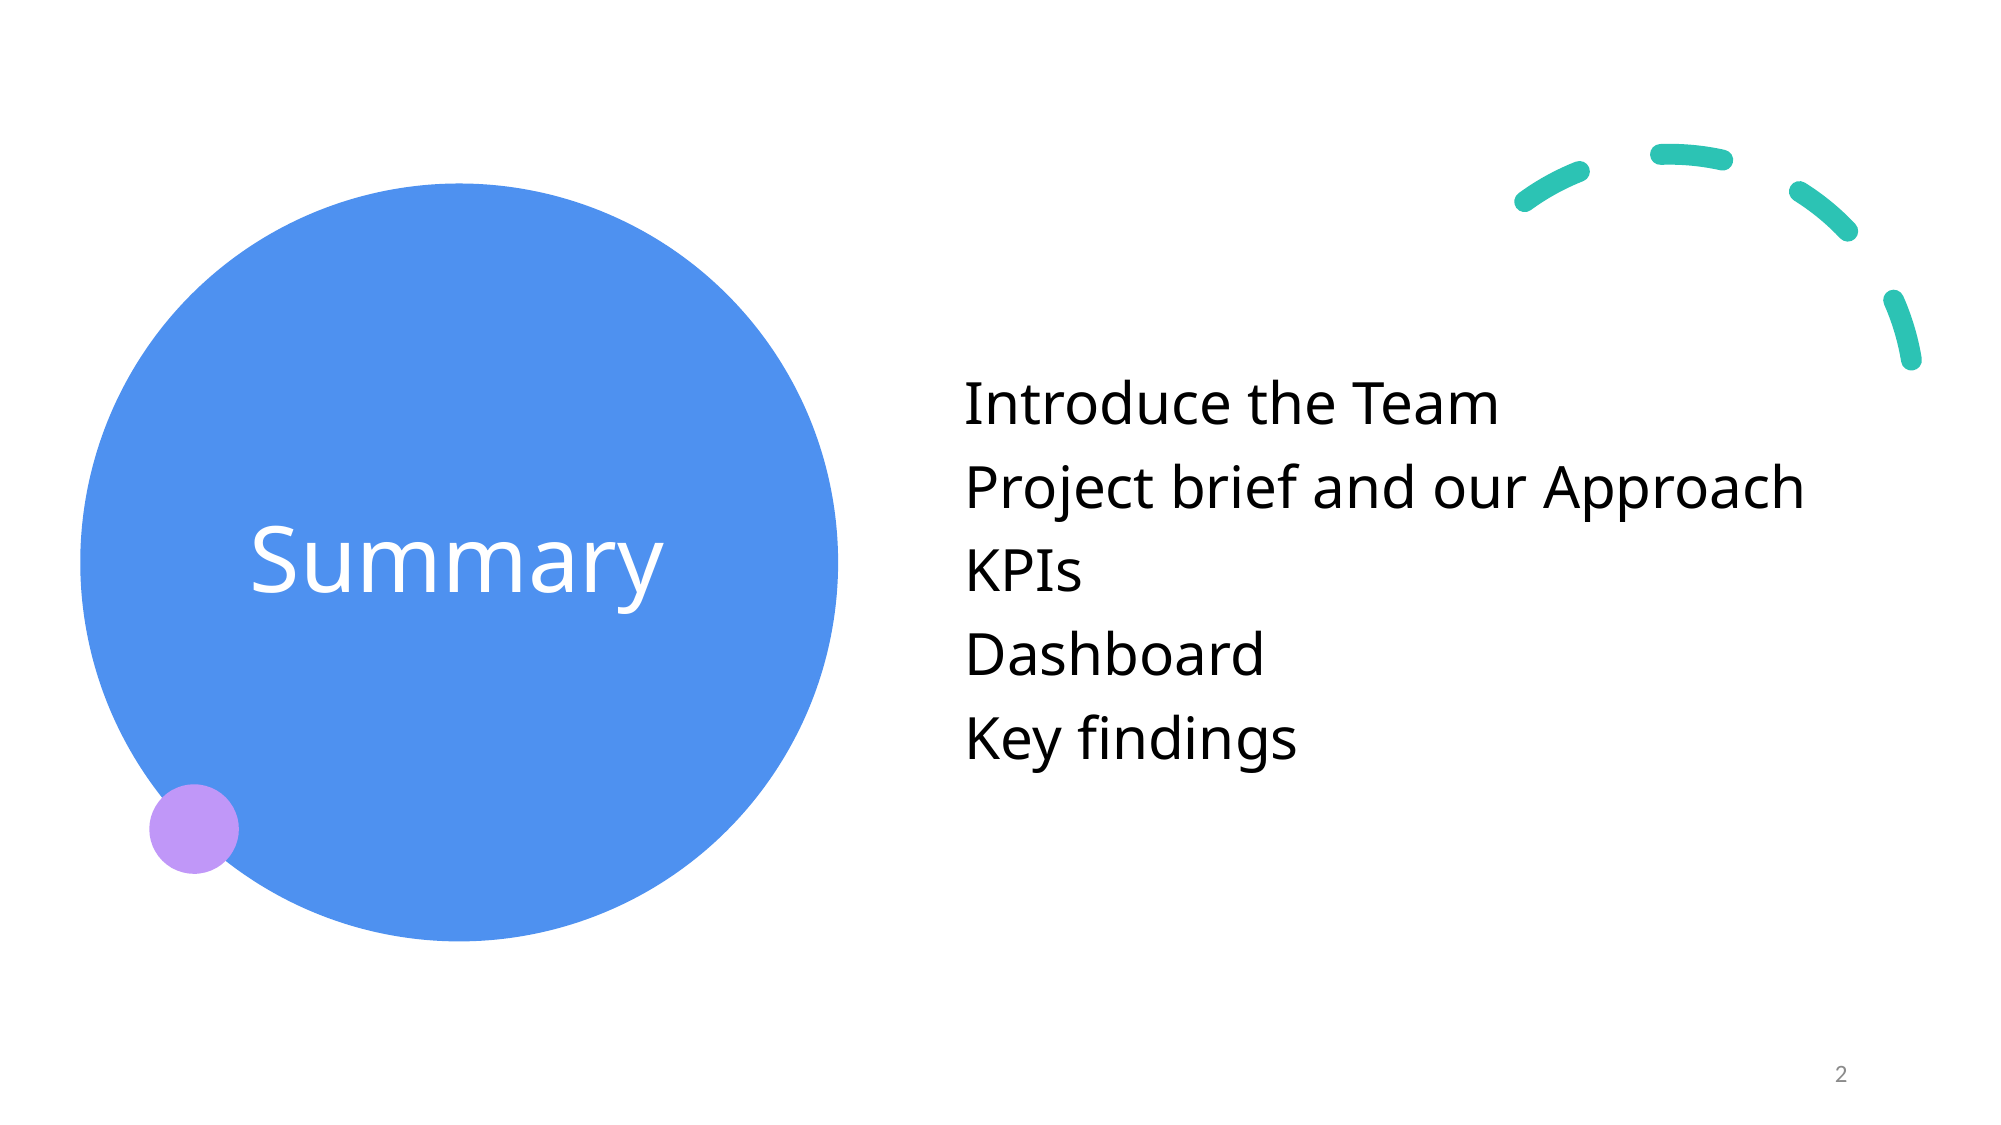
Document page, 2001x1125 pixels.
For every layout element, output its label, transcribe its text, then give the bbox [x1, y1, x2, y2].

slide_number 2 [1412, 1042, 1863, 1103]
list Introduce the Team Project brief and our Approach KPIs Dashboard Key findings [949, 250, 1926, 896]
title Summary [191, 229, 723, 897]
